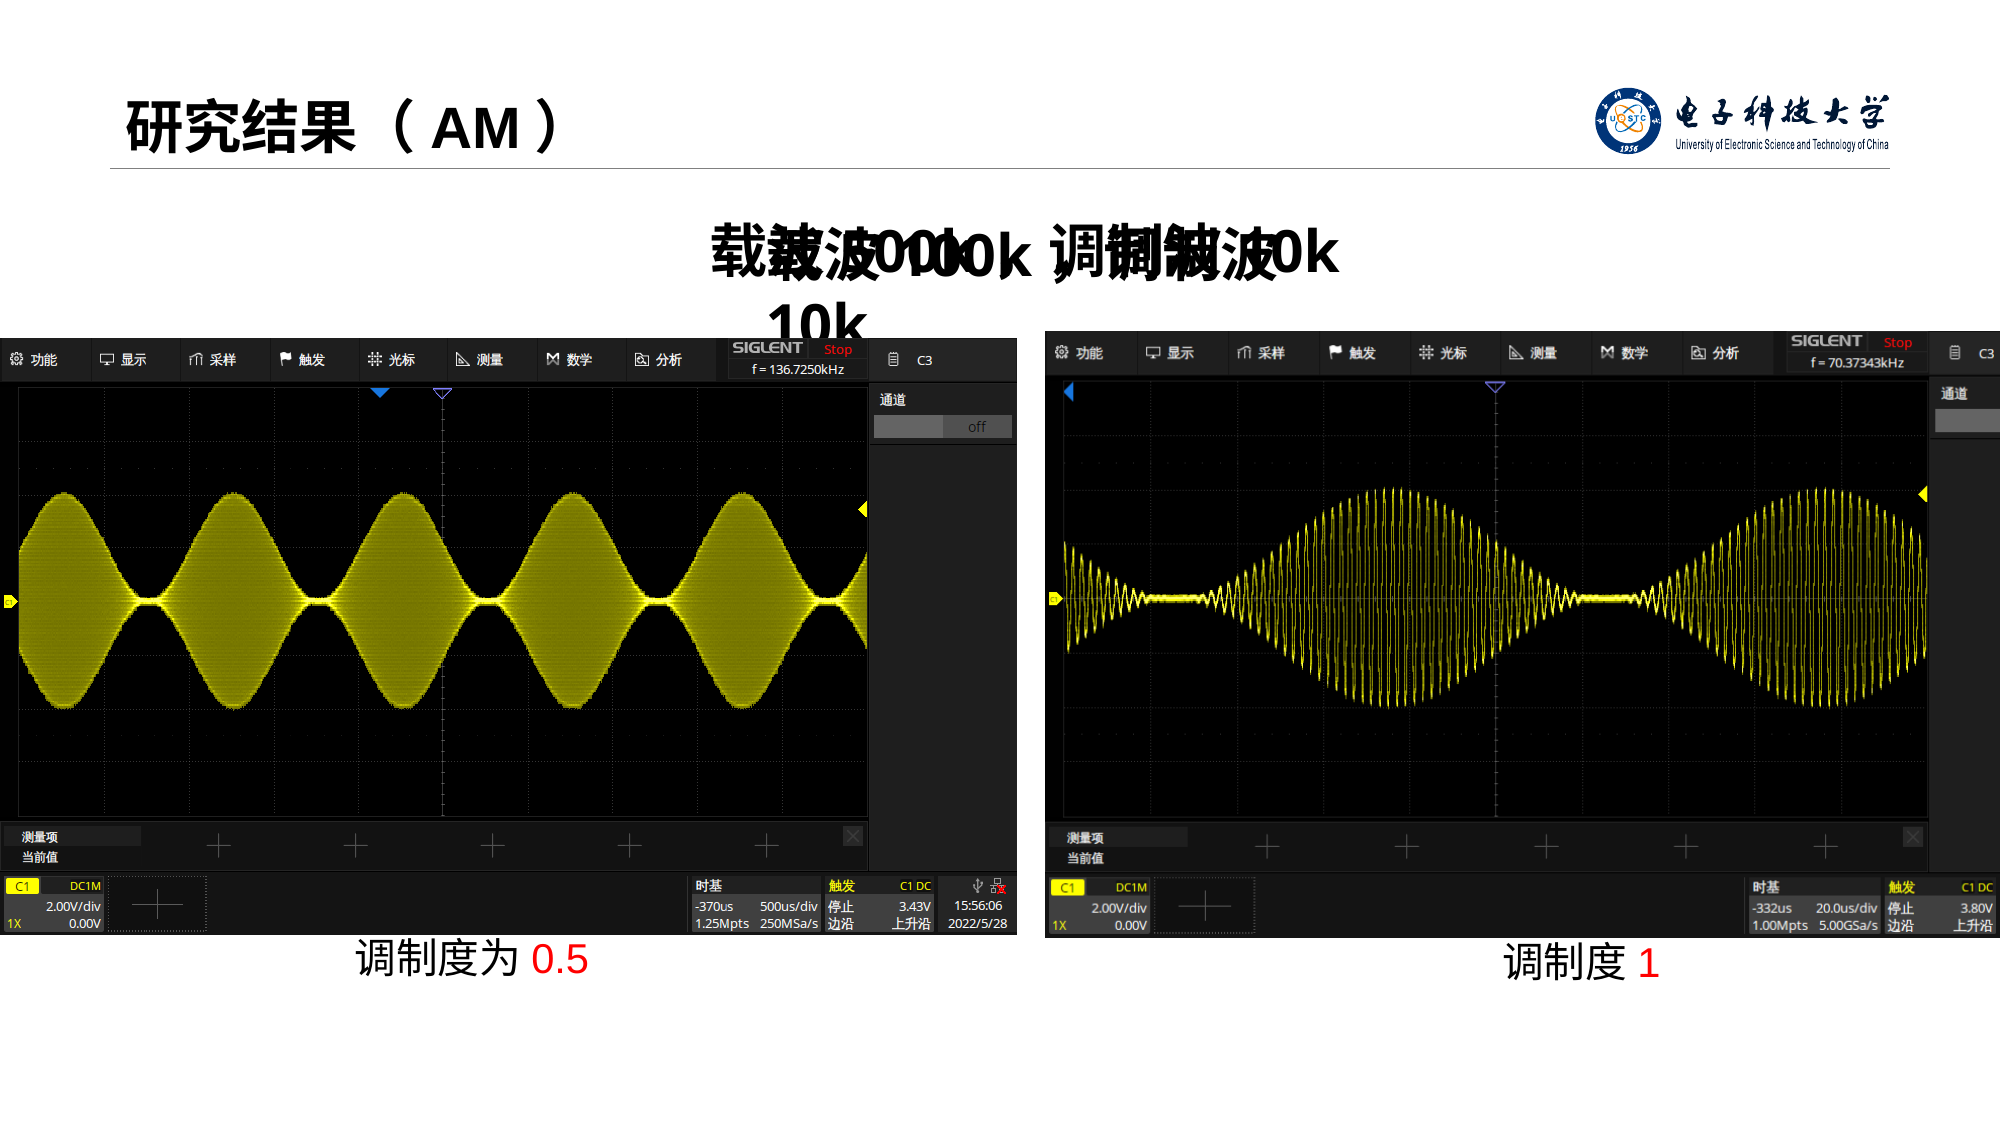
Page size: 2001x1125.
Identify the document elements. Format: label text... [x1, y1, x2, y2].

title 研究结果（AM） [109, 0, 1890, 169]
text_box 载波500k，调制波10k [695, 207, 1371, 292]
text_box 载波100k，调制波10k [750, 292, 1368, 366]
picture [1045, 331, 2000, 938]
text_box 调制度1 [1403, 938, 1759, 994]
picture [0, 338, 1017, 935]
text_box 调制度为0.5 [339, 935, 695, 989]
